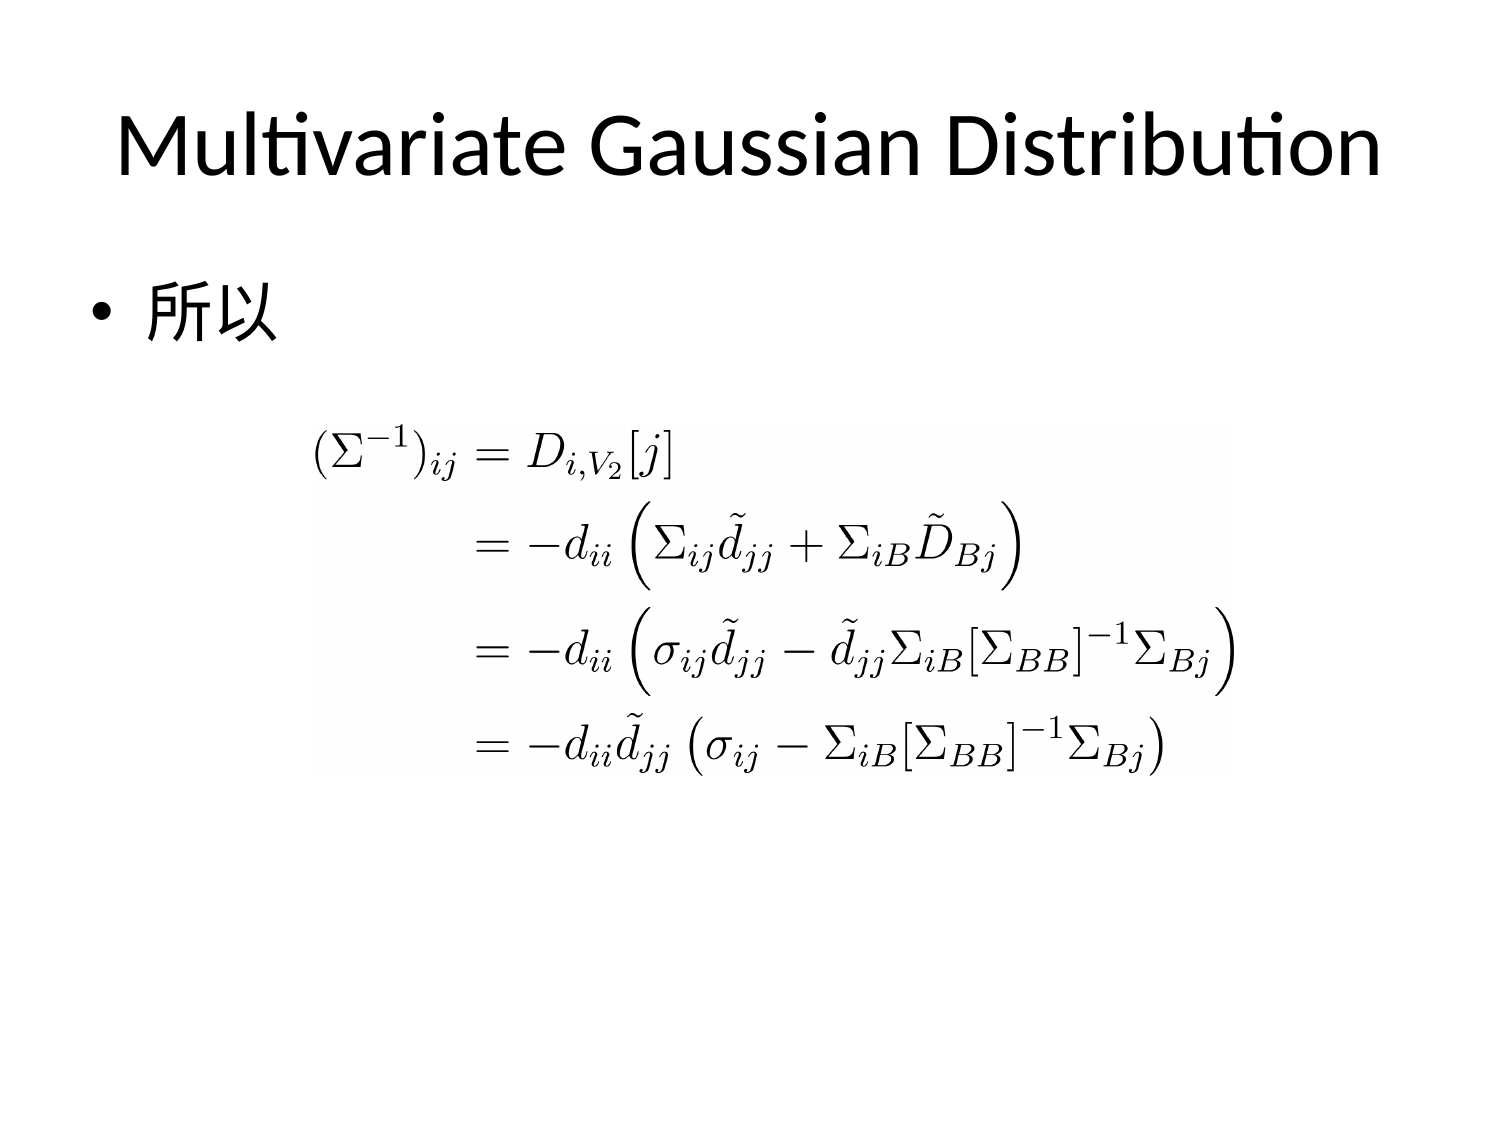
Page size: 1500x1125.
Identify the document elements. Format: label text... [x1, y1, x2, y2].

title Multivariate Gaussian Distribution [75, 45, 1425, 233]
list 所以 [75, 262, 1425, 1005]
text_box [312, 420, 1236, 779]
